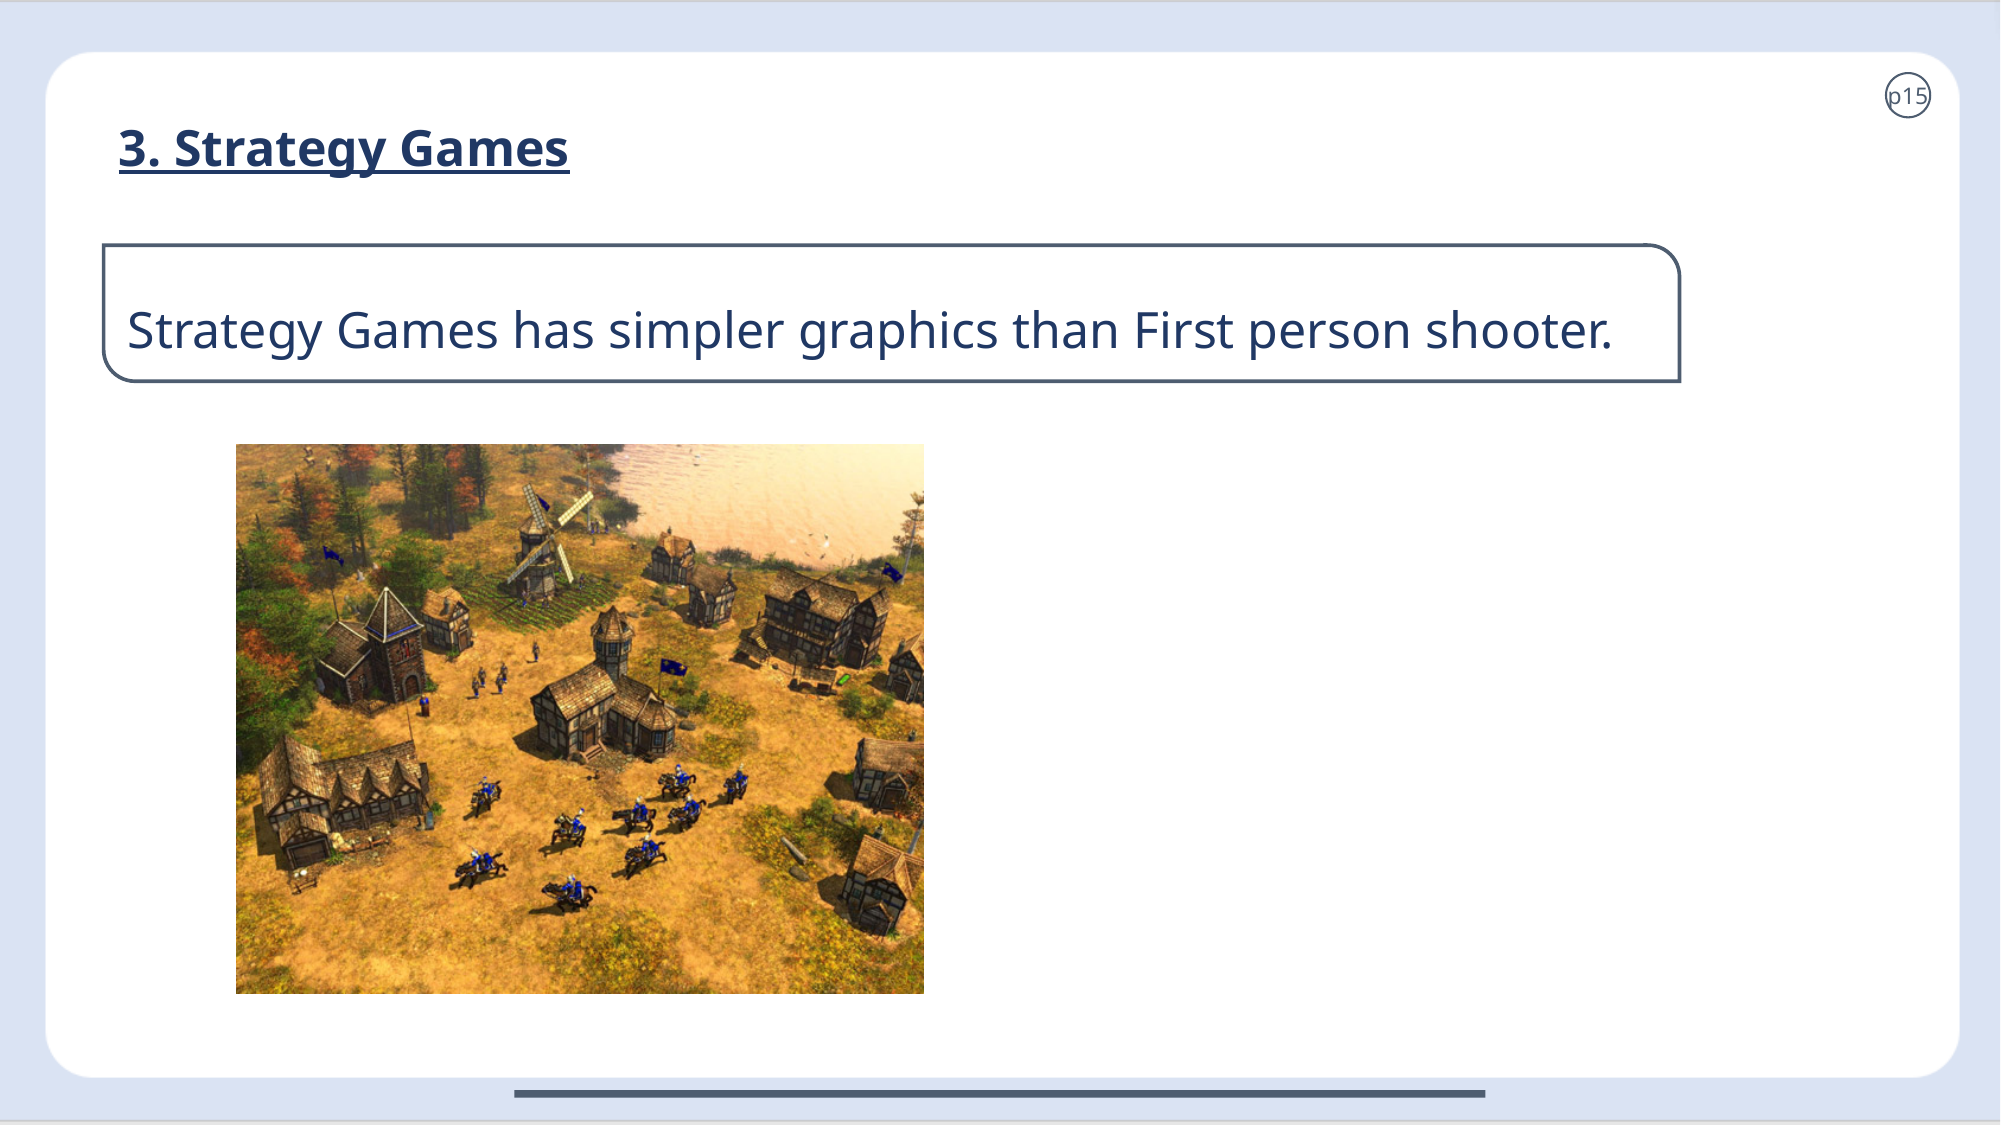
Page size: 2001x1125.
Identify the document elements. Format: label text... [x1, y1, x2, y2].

text_box 3. Strategy Games [103, 78, 961, 184]
picture [0, 0, 2001, 1125]
text_box [513, 1089, 1487, 1099]
text_box p15 [1884, 72, 1932, 119]
text_box Strategy Games has simpler graphics than First person shooter. [102, 243, 1681, 383]
